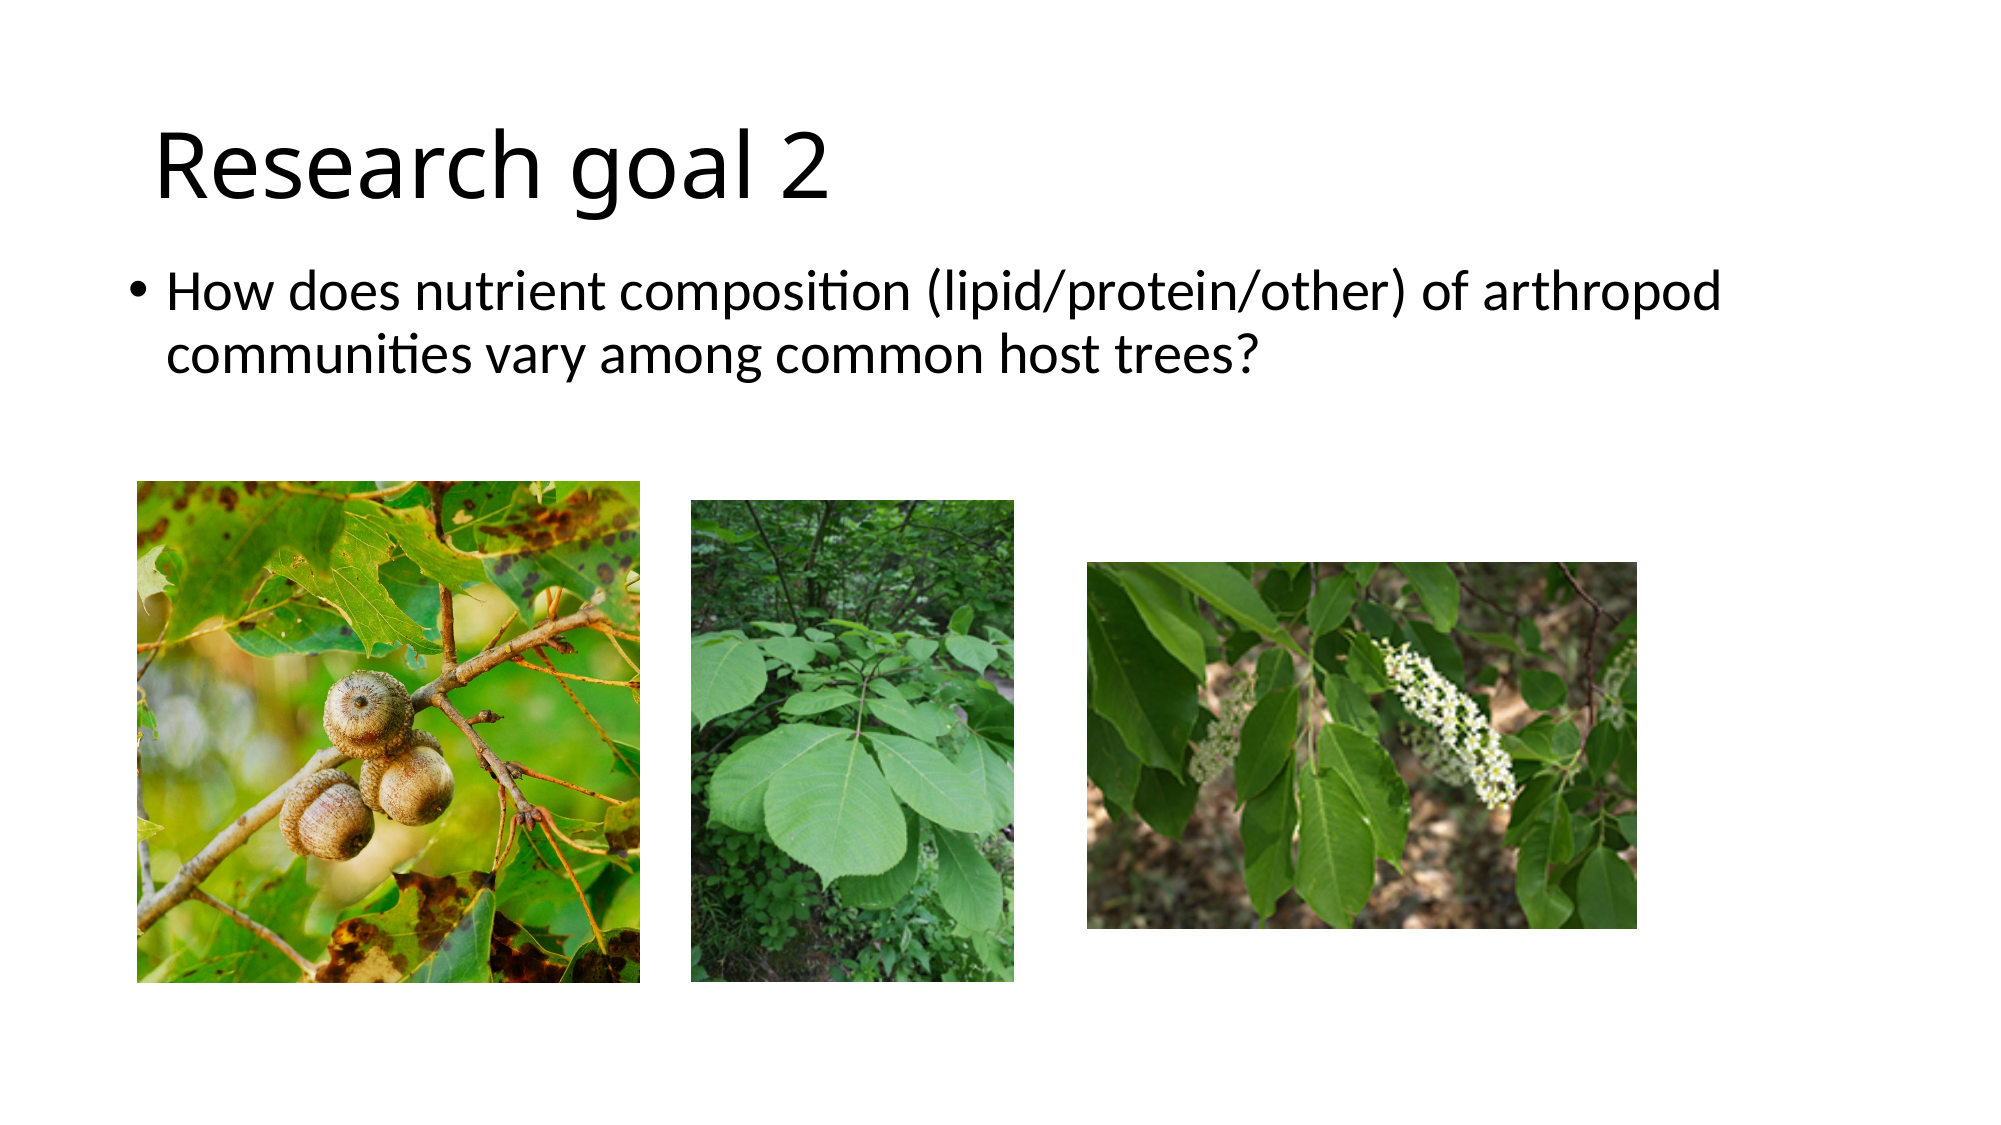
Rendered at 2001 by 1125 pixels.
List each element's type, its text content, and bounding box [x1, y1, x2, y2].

picture [1087, 562, 1637, 929]
picture [691, 500, 1014, 983]
list How does nutrient composition (lipid/protein/other) of arthropod communities vary among common host trees? [114, 252, 1839, 967]
picture [137, 481, 640, 983]
title Research goal 2 [137, 59, 1863, 278]
